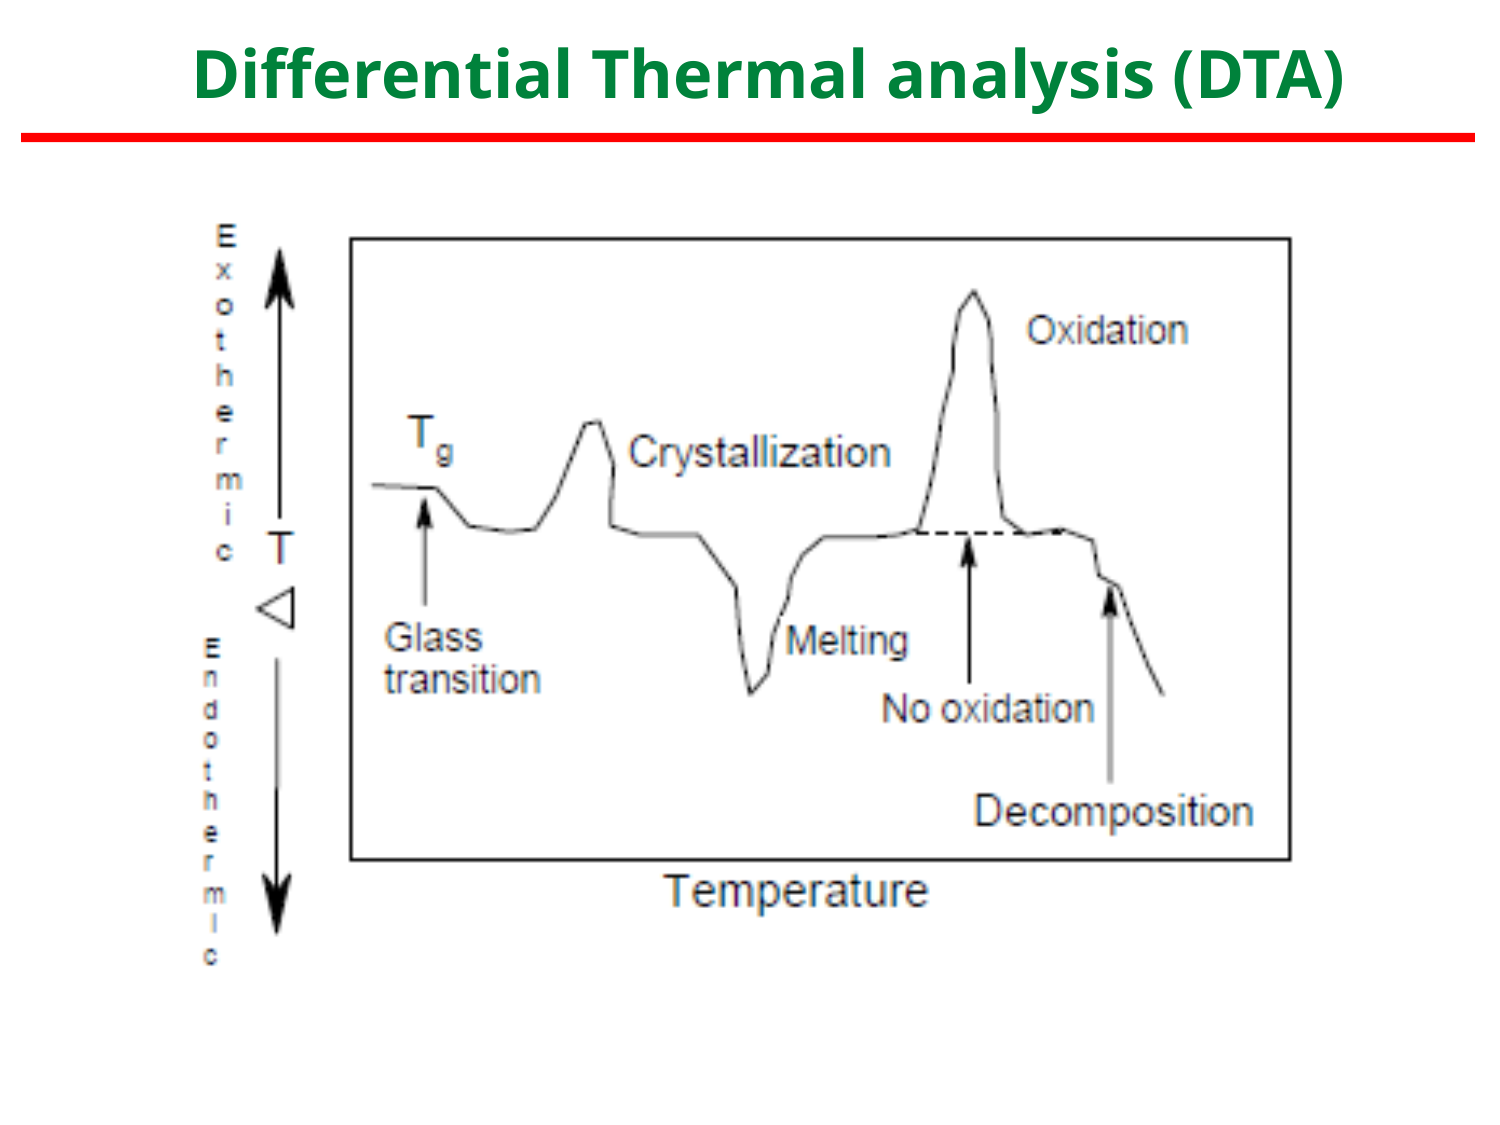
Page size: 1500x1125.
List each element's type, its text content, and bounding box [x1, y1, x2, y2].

text_box Differential Thermal analysis (DTA) [75, 24, 1463, 120]
picture [187, 210, 1313, 973]
